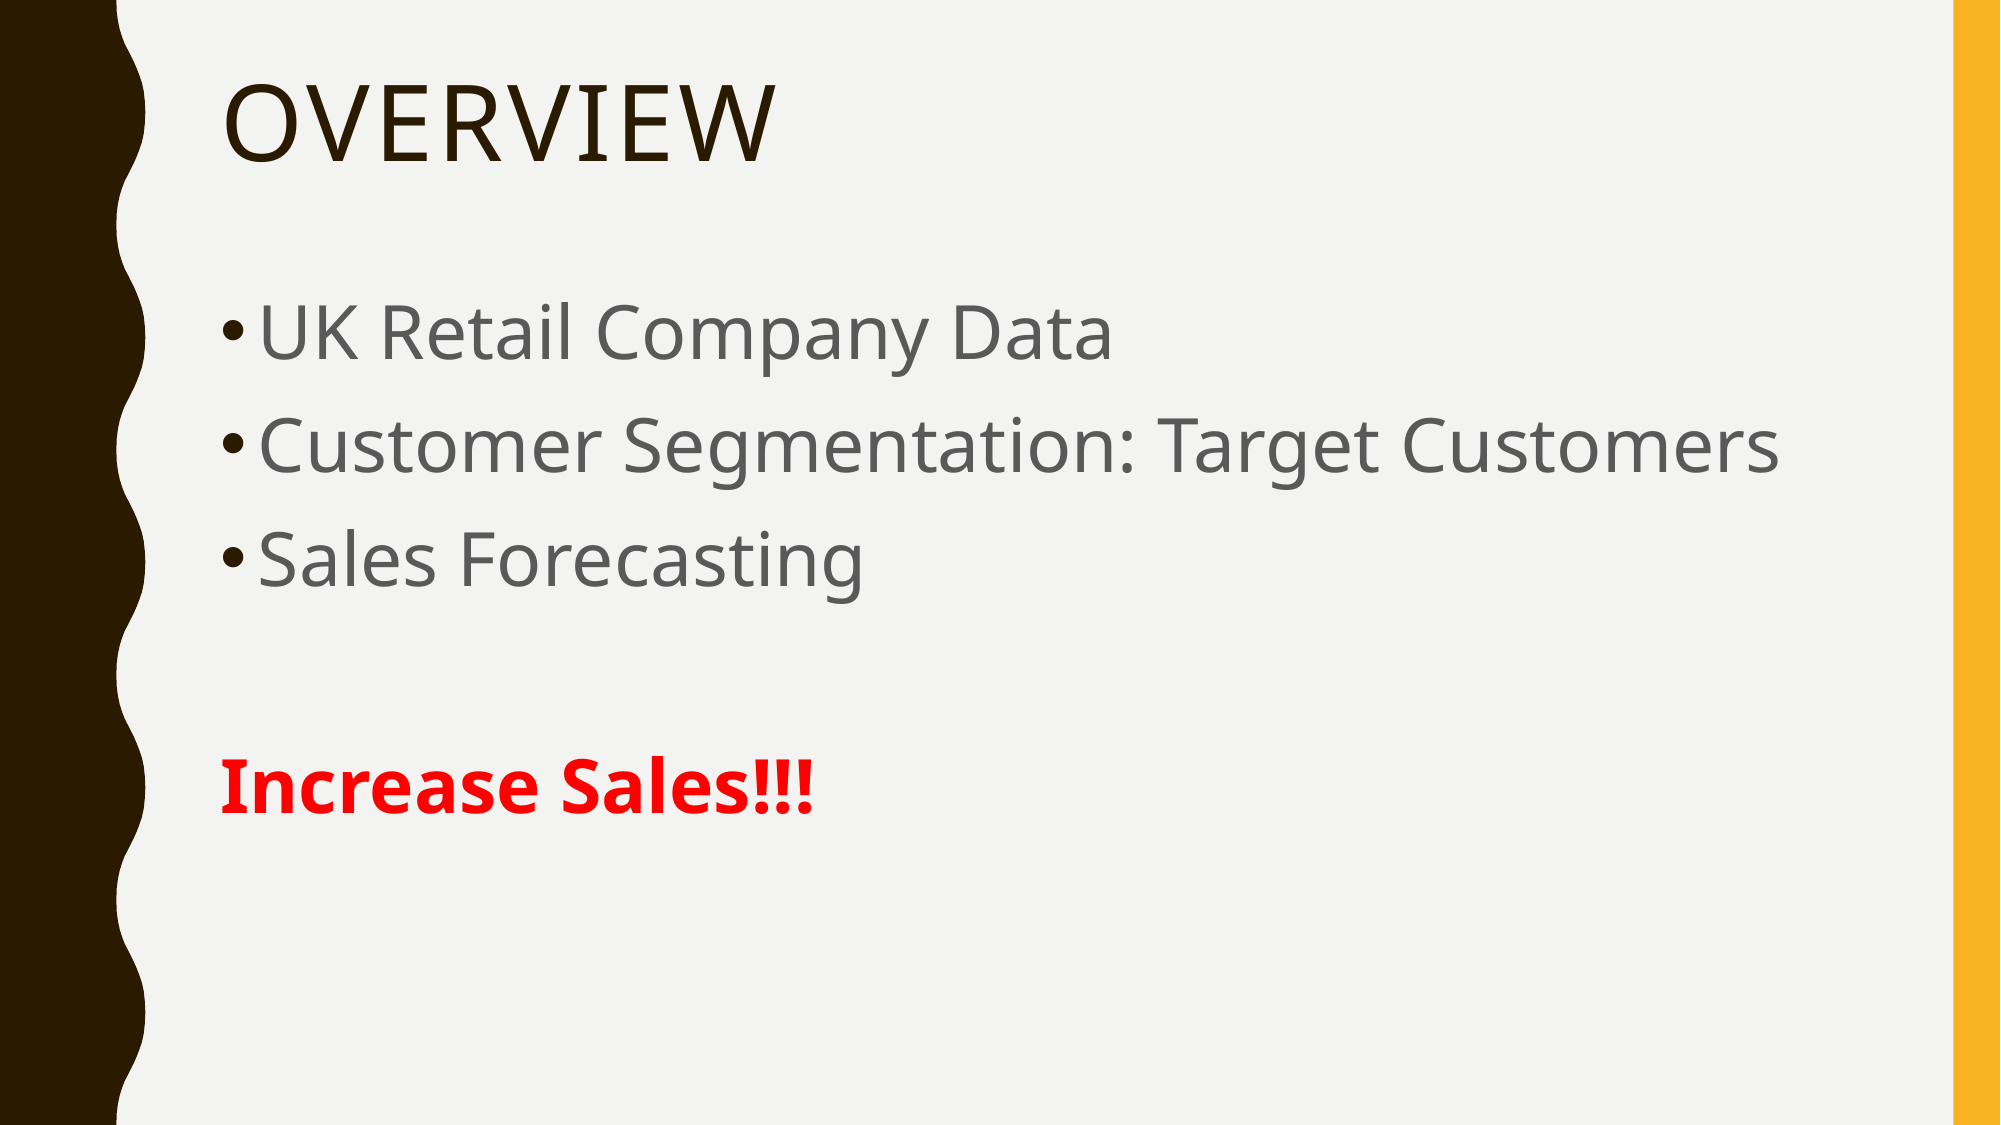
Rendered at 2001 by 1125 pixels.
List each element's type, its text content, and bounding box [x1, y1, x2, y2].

list UK Retail Company Data Customer Segmentation: Target Customers Sales Forecasting Increase Sales!!! [205, 267, 1875, 858]
title Overview [205, 62, 1875, 267]
